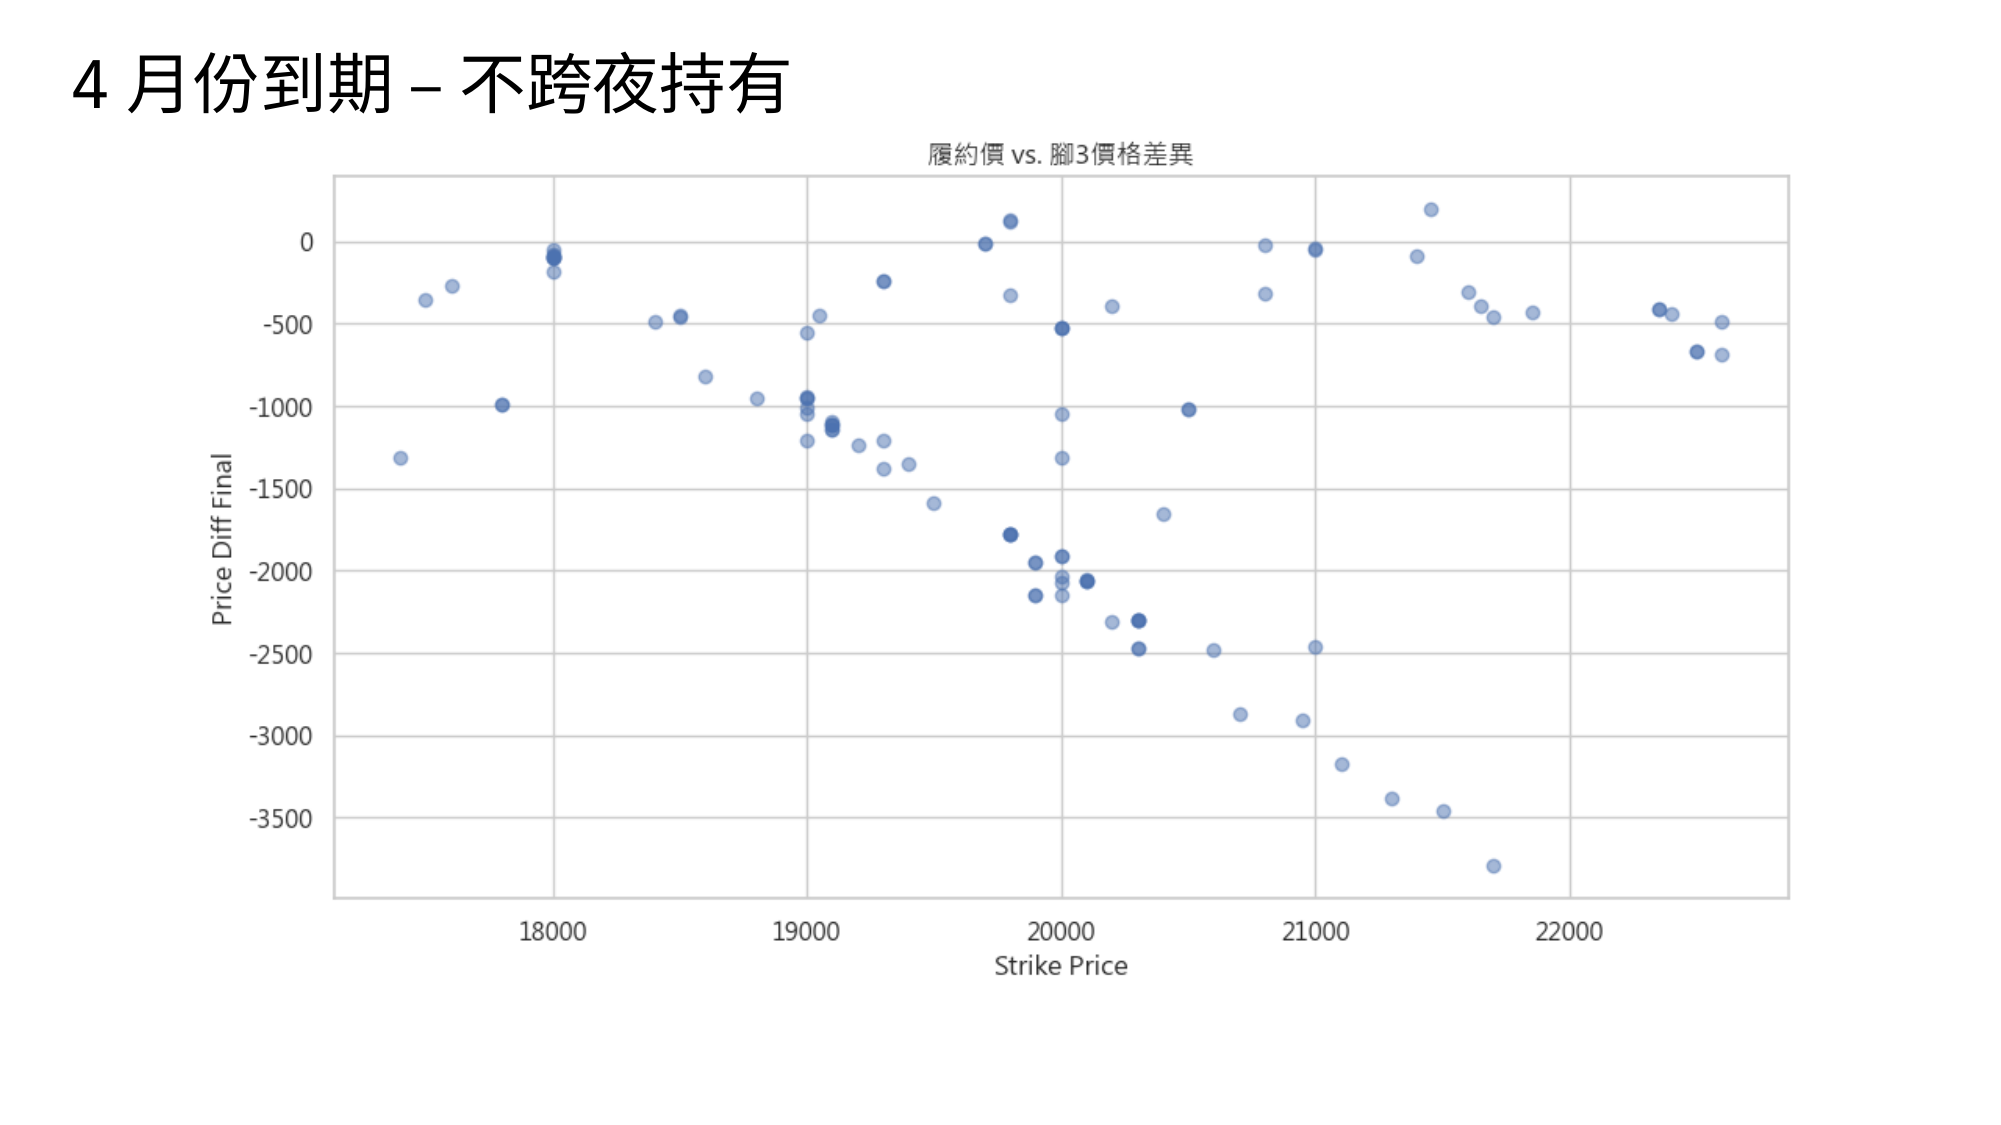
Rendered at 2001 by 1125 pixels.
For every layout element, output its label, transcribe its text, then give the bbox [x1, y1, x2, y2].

picture [197, 128, 1803, 997]
text_box 4月份到期 – 不跨夜持有 [55, 0, 1781, 196]
